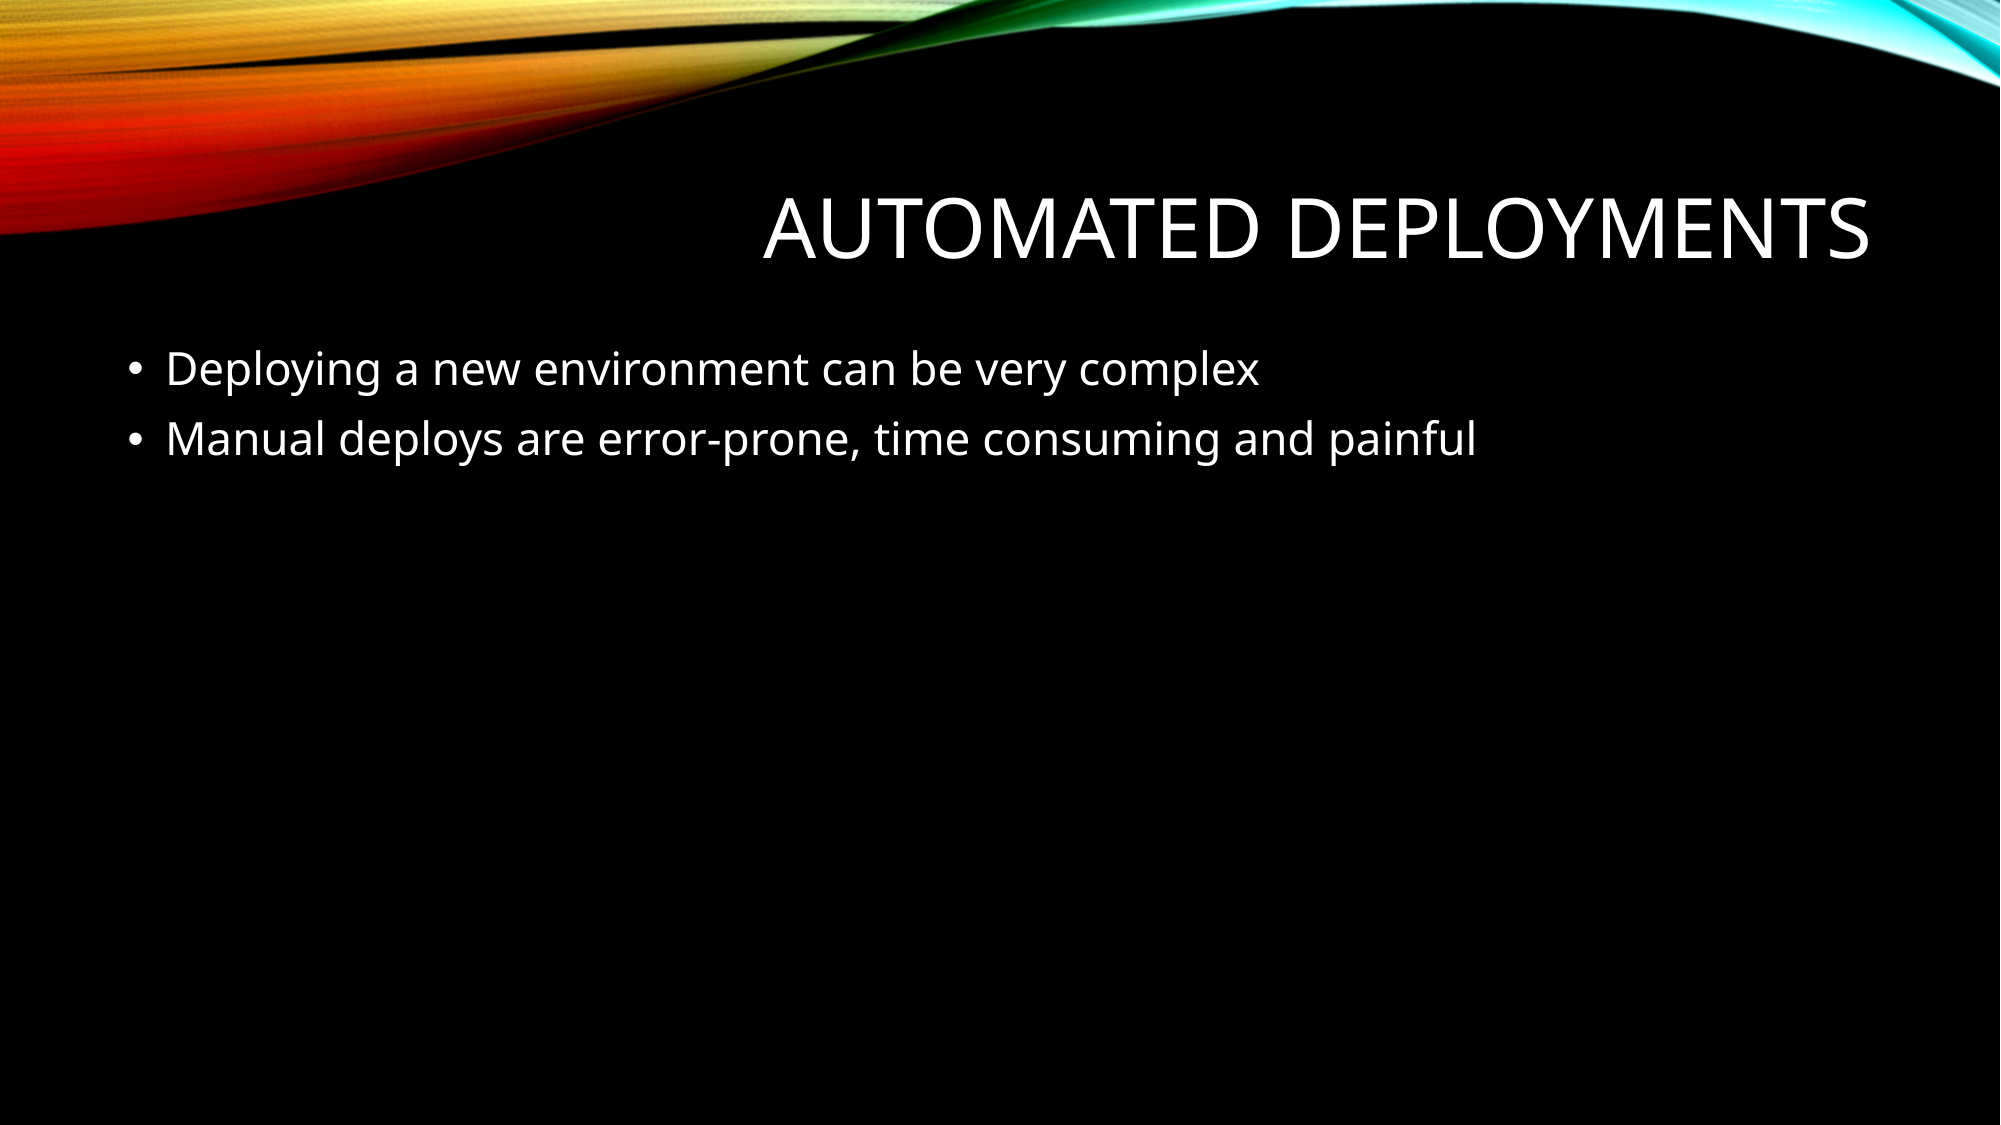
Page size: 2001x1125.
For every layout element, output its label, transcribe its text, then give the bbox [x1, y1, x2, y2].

picture [0, 0, 2000, 237]
list Deploying a new environment can be very complex Manual deploys are error-prone, time consuming and painful [112, 338, 1818, 882]
title Automated deployments [474, 125, 1888, 338]
